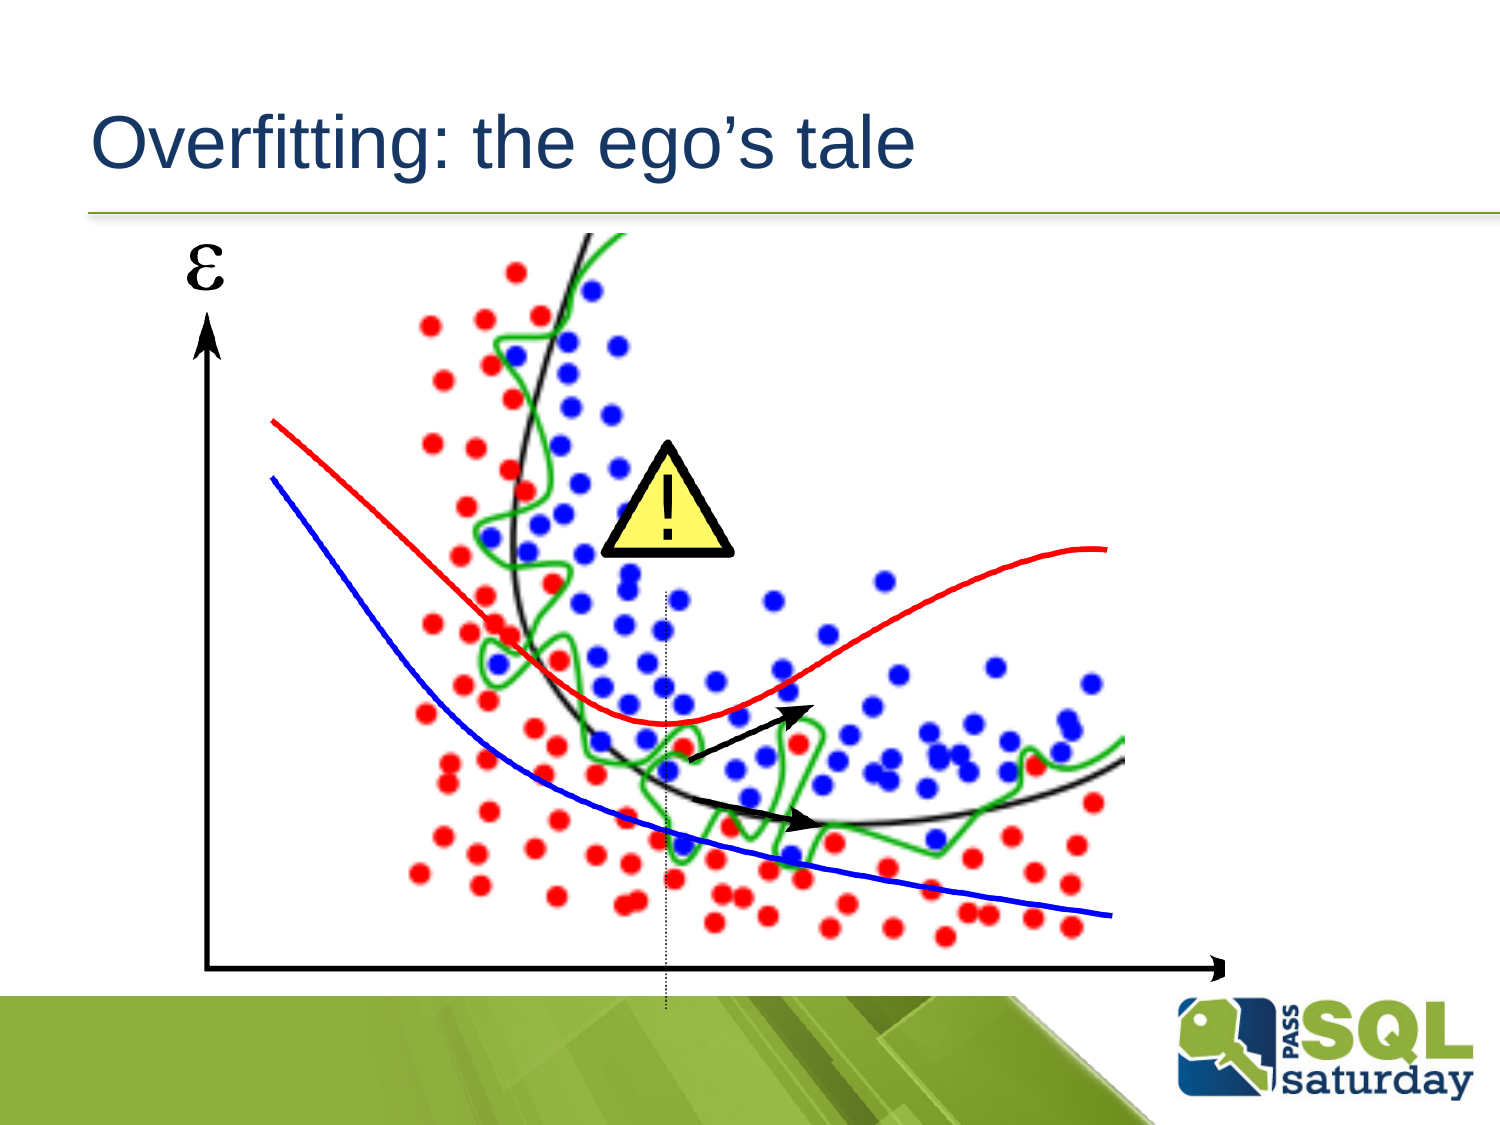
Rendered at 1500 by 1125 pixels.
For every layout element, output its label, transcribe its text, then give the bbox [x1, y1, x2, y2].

title Overfitting: the ego’s tale [75, 45, 1425, 233]
picture [0, 232, 1483, 1125]
